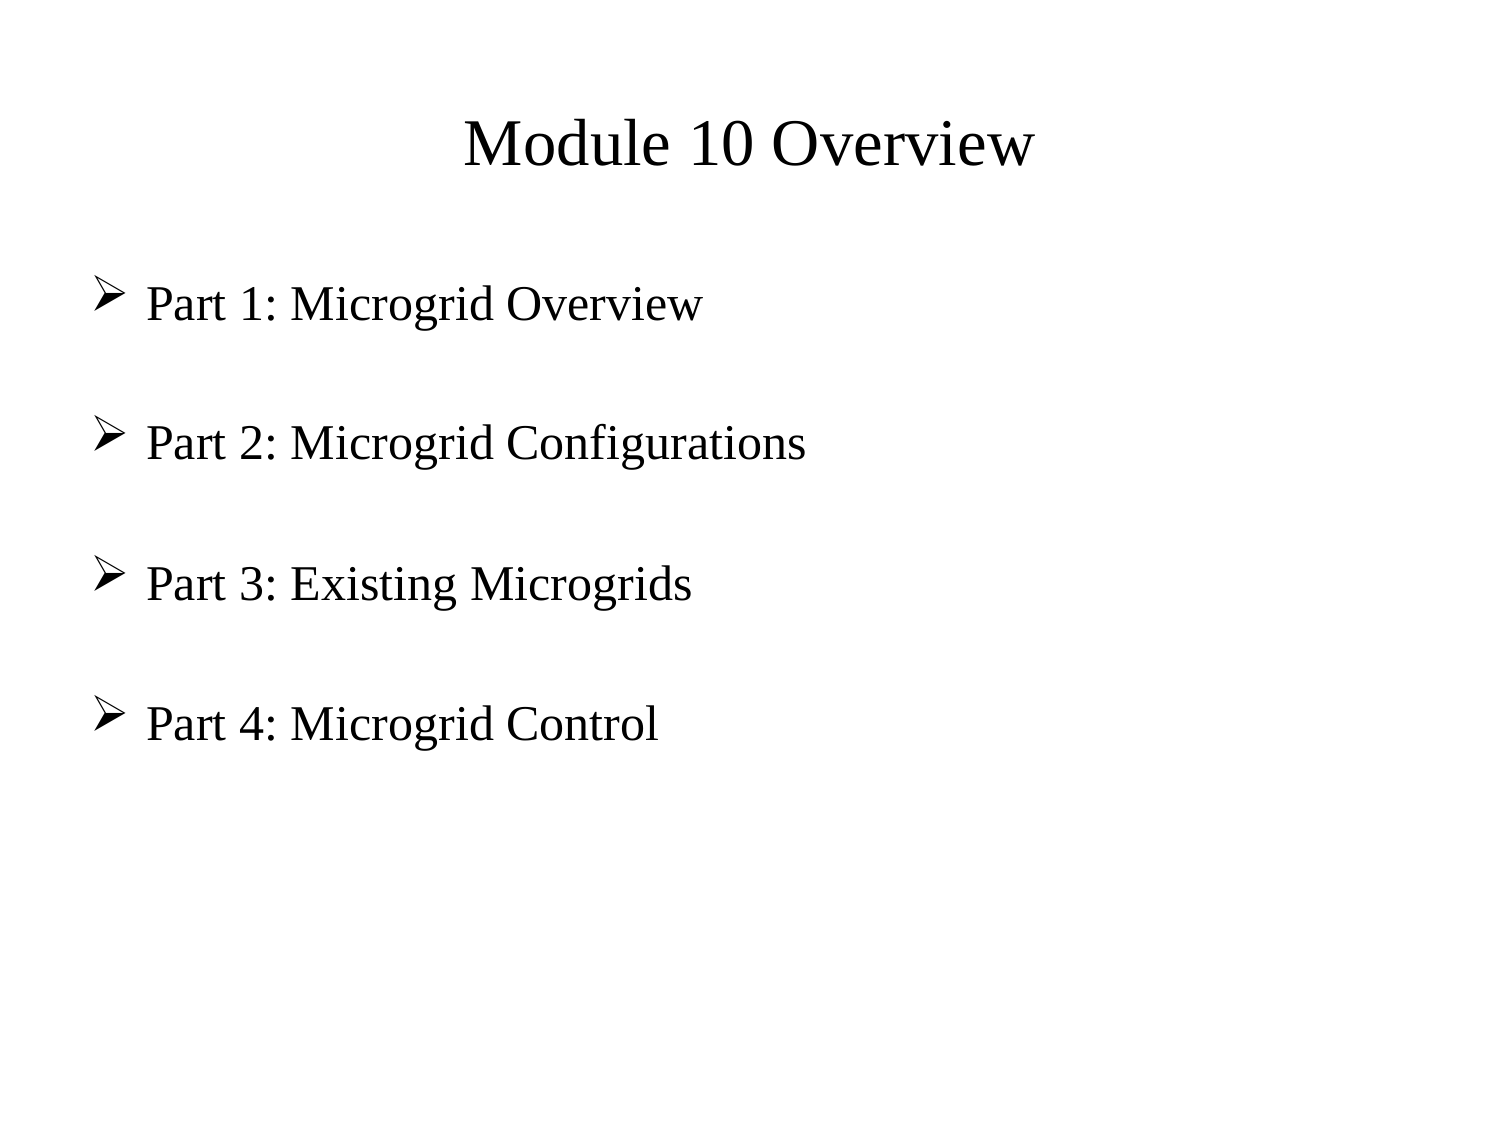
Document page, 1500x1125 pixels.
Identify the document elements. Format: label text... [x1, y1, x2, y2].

list Part 1: Microgrid Overview Part 2: Microgrid Configurations Part 3: Existing Microgrids Part 4: Microgrid Control [75, 262, 1425, 1005]
title Module 10 Overview [75, 45, 1425, 233]
